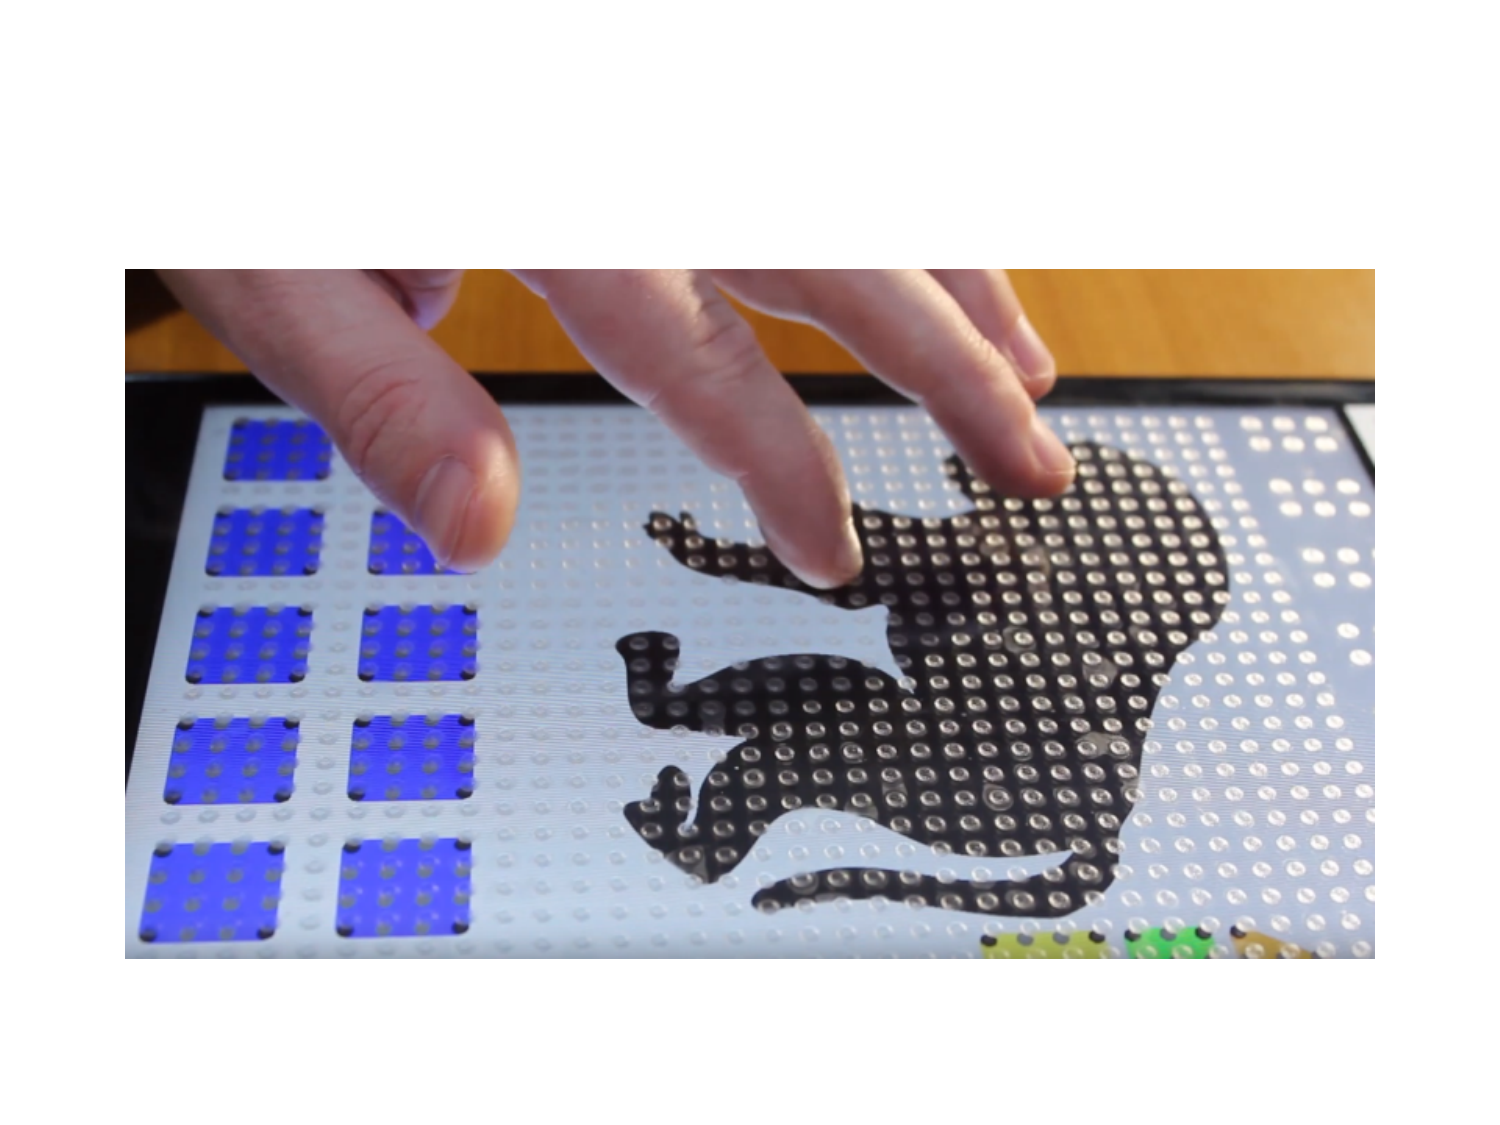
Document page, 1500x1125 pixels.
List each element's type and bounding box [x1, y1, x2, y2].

list [124, 269, 1376, 960]
